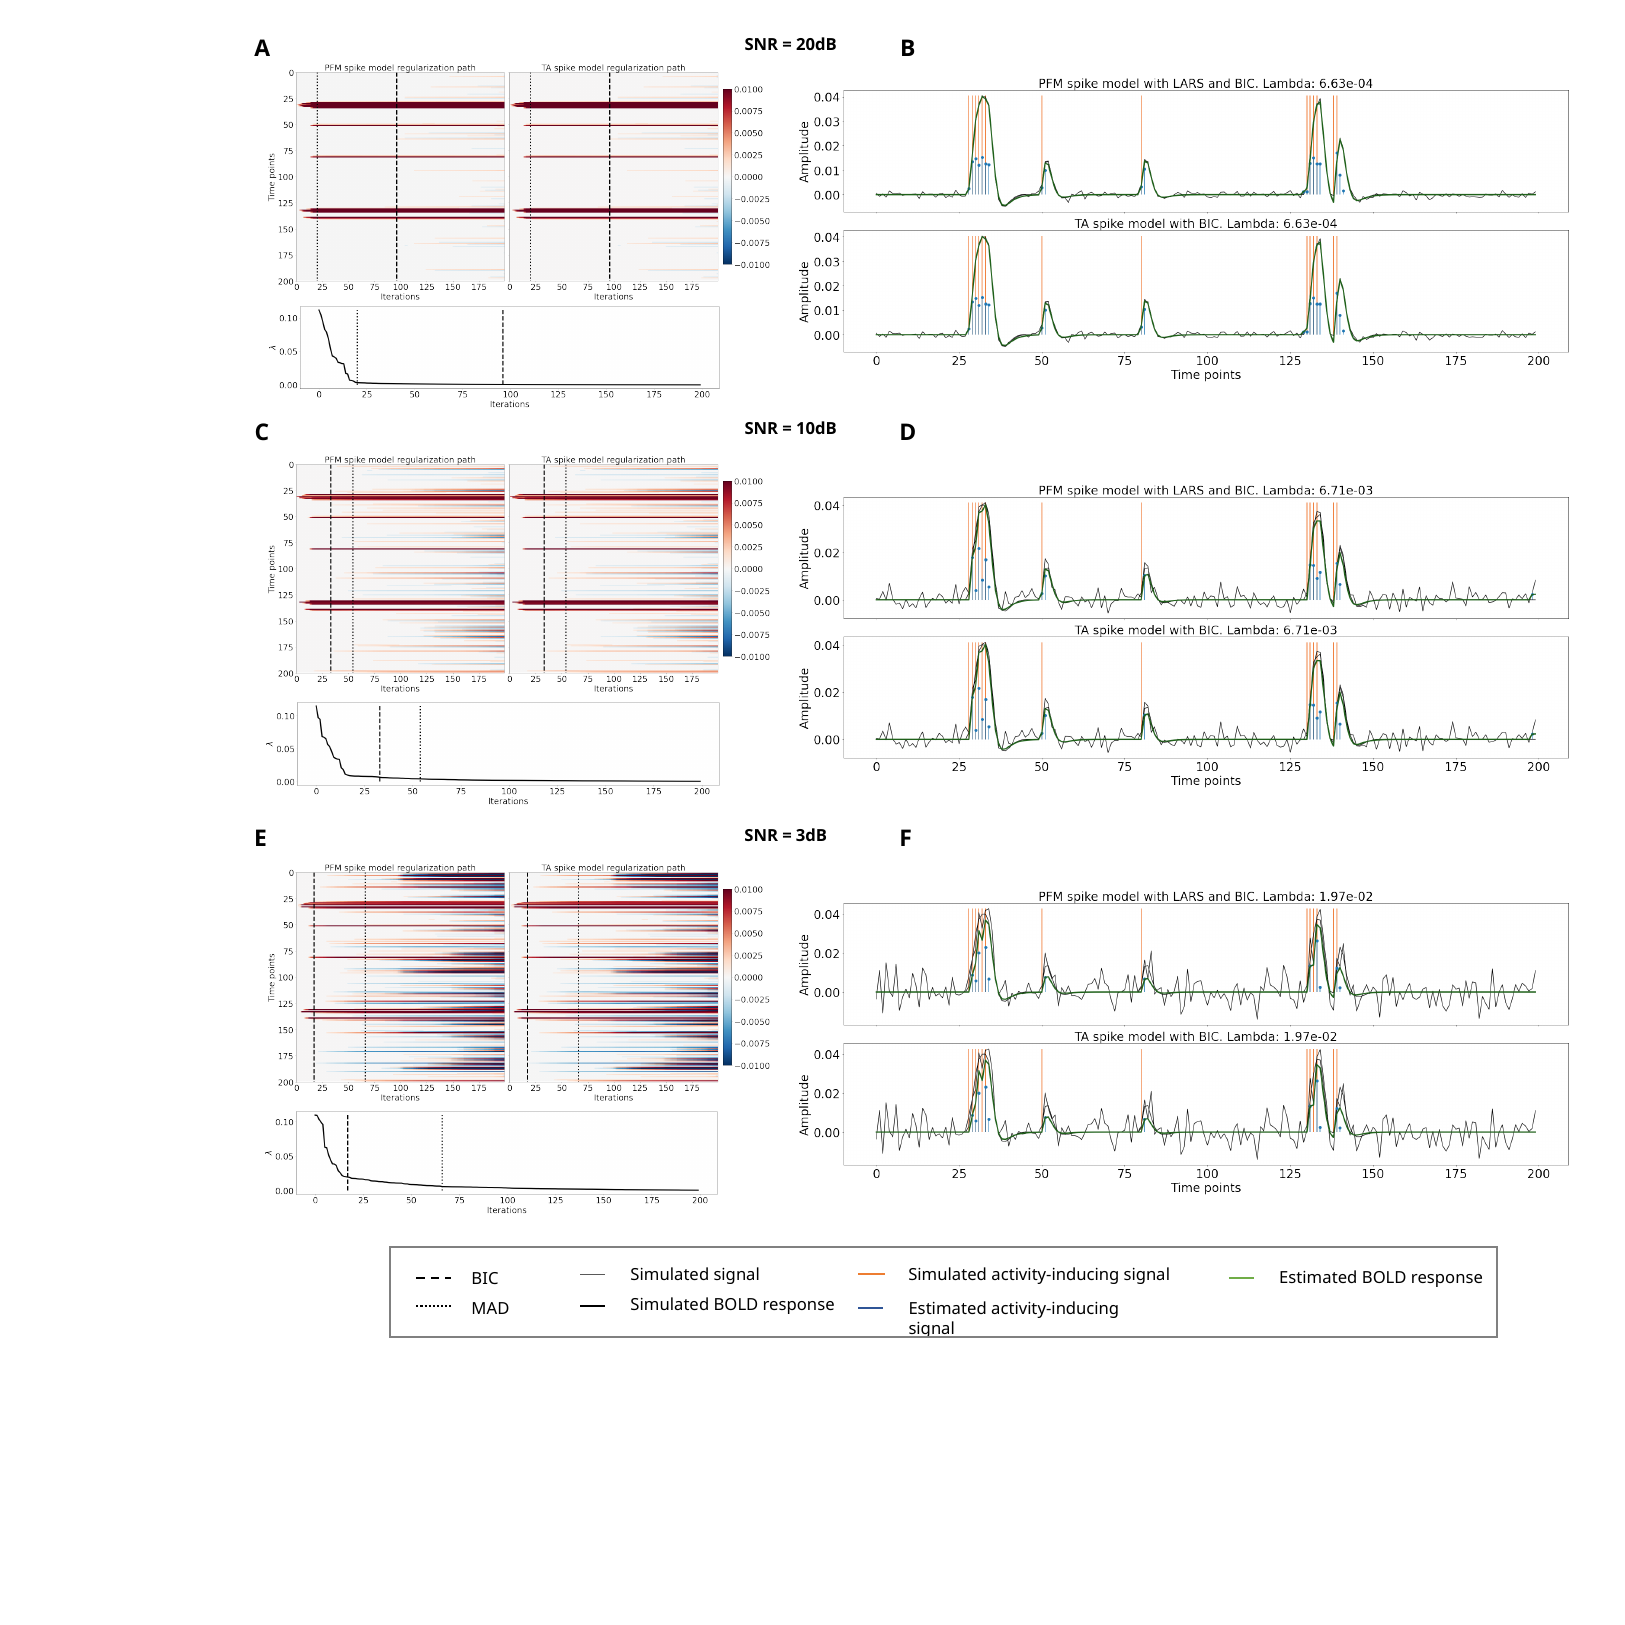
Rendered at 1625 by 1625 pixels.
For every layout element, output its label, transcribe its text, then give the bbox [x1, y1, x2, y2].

text_box C [239, 409, 286, 452]
picture [262, 1109, 719, 1217]
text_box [390, 1246, 1513, 1338]
picture [266, 862, 772, 1104]
text_box F [884, 815, 924, 858]
picture [267, 304, 721, 411]
text_box D [884, 409, 931, 452]
text_box B [885, 25, 925, 69]
text_box SNR = 10dB [729, 410, 860, 446]
text_box A [239, 25, 279, 69]
picture [264, 700, 721, 808]
text_box SNR = 20dB [729, 26, 860, 62]
picture [796, 75, 1571, 384]
picture [796, 482, 1571, 790]
text_box E [239, 816, 279, 859]
picture [266, 453, 772, 695]
text_box SNR = 3dB [729, 817, 859, 852]
picture [266, 62, 772, 303]
picture [796, 888, 1571, 1197]
